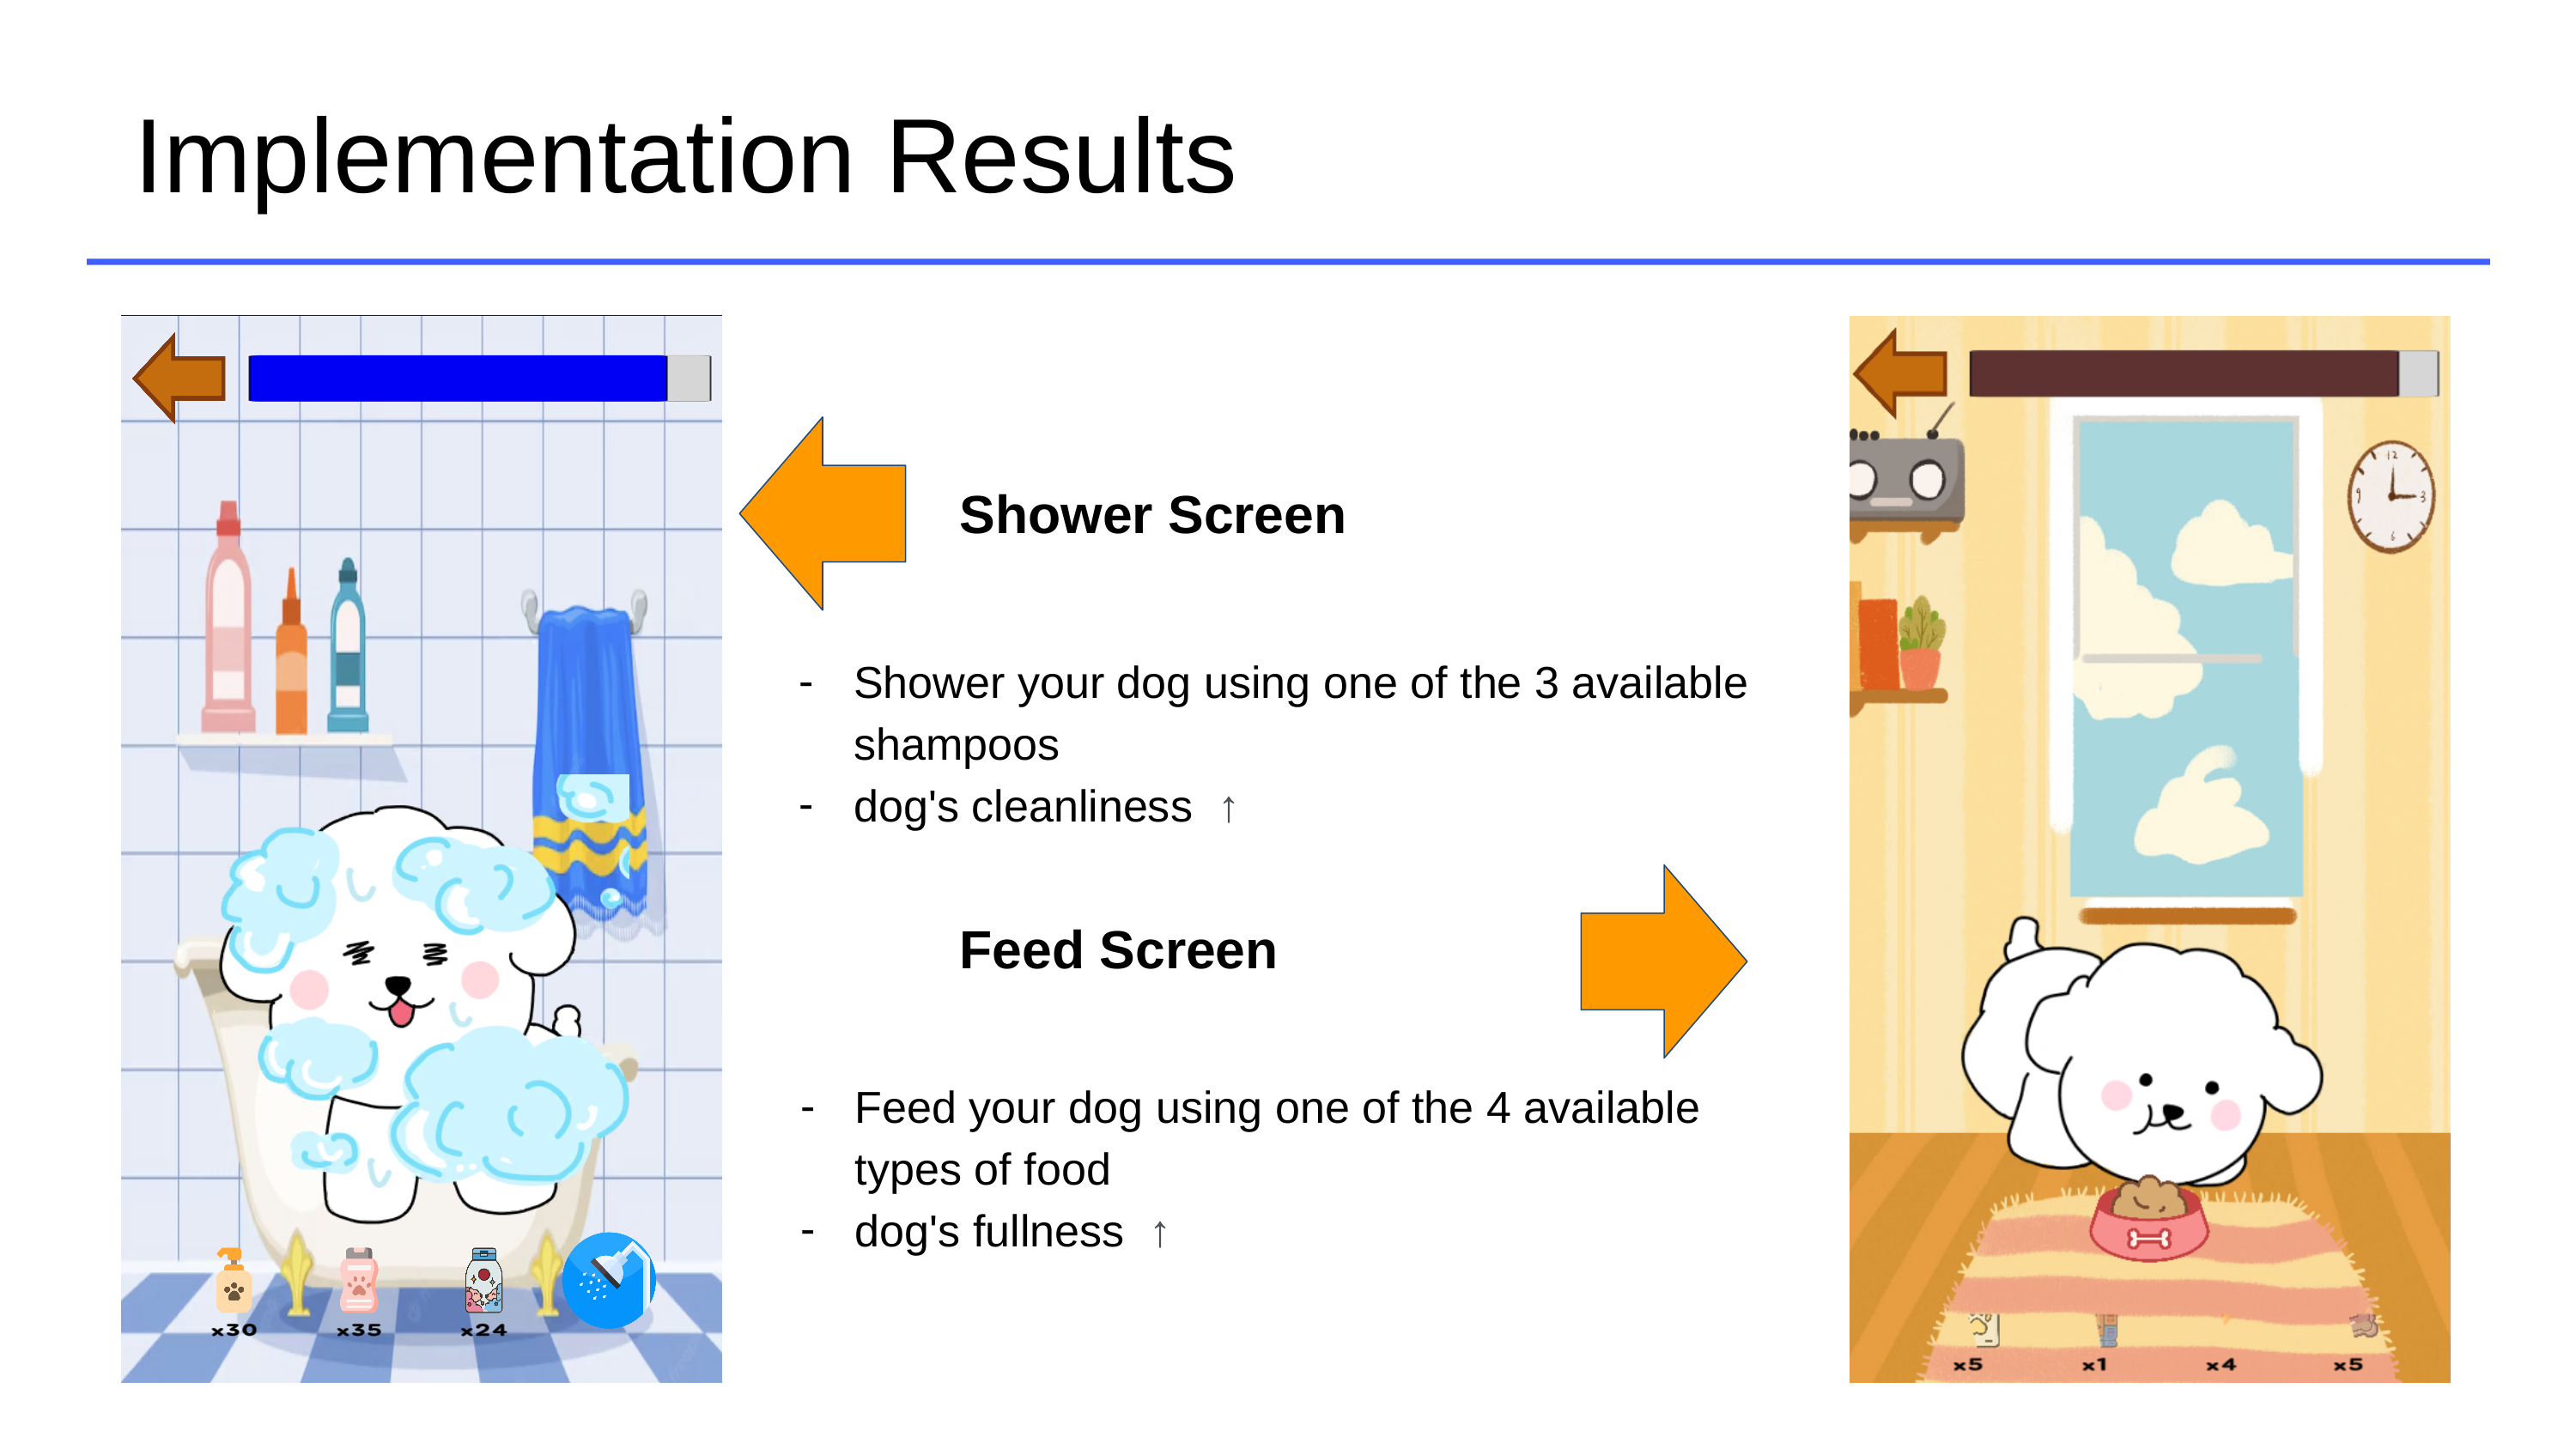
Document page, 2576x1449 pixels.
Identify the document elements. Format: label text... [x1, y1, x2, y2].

text_box [1581, 864, 1747, 1058]
text_box Feed Screen [946, 902, 1534, 993]
text_box Implementation Results [121, 80, 2576, 221]
text_box Shower your dog using one of the 3 available shampoos dog's cleanliness ↑ [776, 633, 1793, 844]
text_box Shower Screen [946, 467, 1534, 557]
picture [87, 249, 2490, 274]
picture [1849, 315, 2451, 1383]
picture [121, 315, 722, 1383]
text_box [739, 416, 906, 610]
text_box Feed your dog using one of the 4 available types of food dog's fullness ↑ [777, 1058, 1794, 1269]
